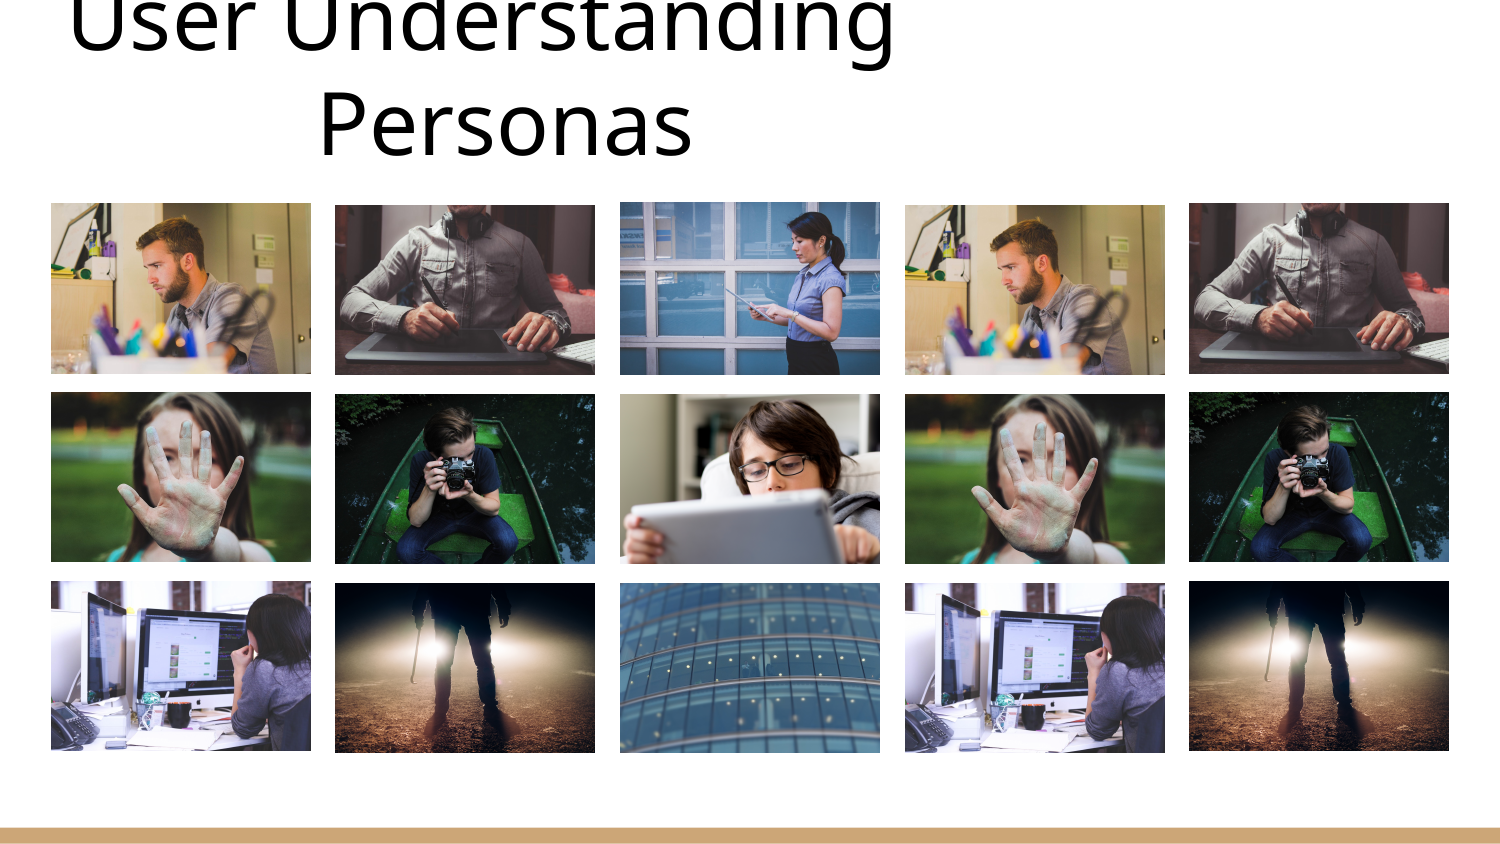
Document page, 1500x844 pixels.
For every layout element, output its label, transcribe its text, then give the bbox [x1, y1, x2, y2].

picture [50, 392, 311, 563]
picture [335, 582, 595, 753]
picture [620, 201, 880, 376]
picture [50, 203, 311, 374]
picture [335, 393, 595, 564]
title User Understanding Personas [51, 51, 1449, 189]
picture [904, 393, 1165, 564]
picture [904, 582, 1165, 753]
picture [904, 205, 1165, 375]
picture [1189, 581, 1450, 752]
picture [1189, 392, 1450, 563]
picture [50, 581, 311, 752]
picture [1189, 203, 1450, 374]
picture [335, 205, 595, 375]
picture [620, 582, 880, 753]
picture [620, 393, 880, 564]
